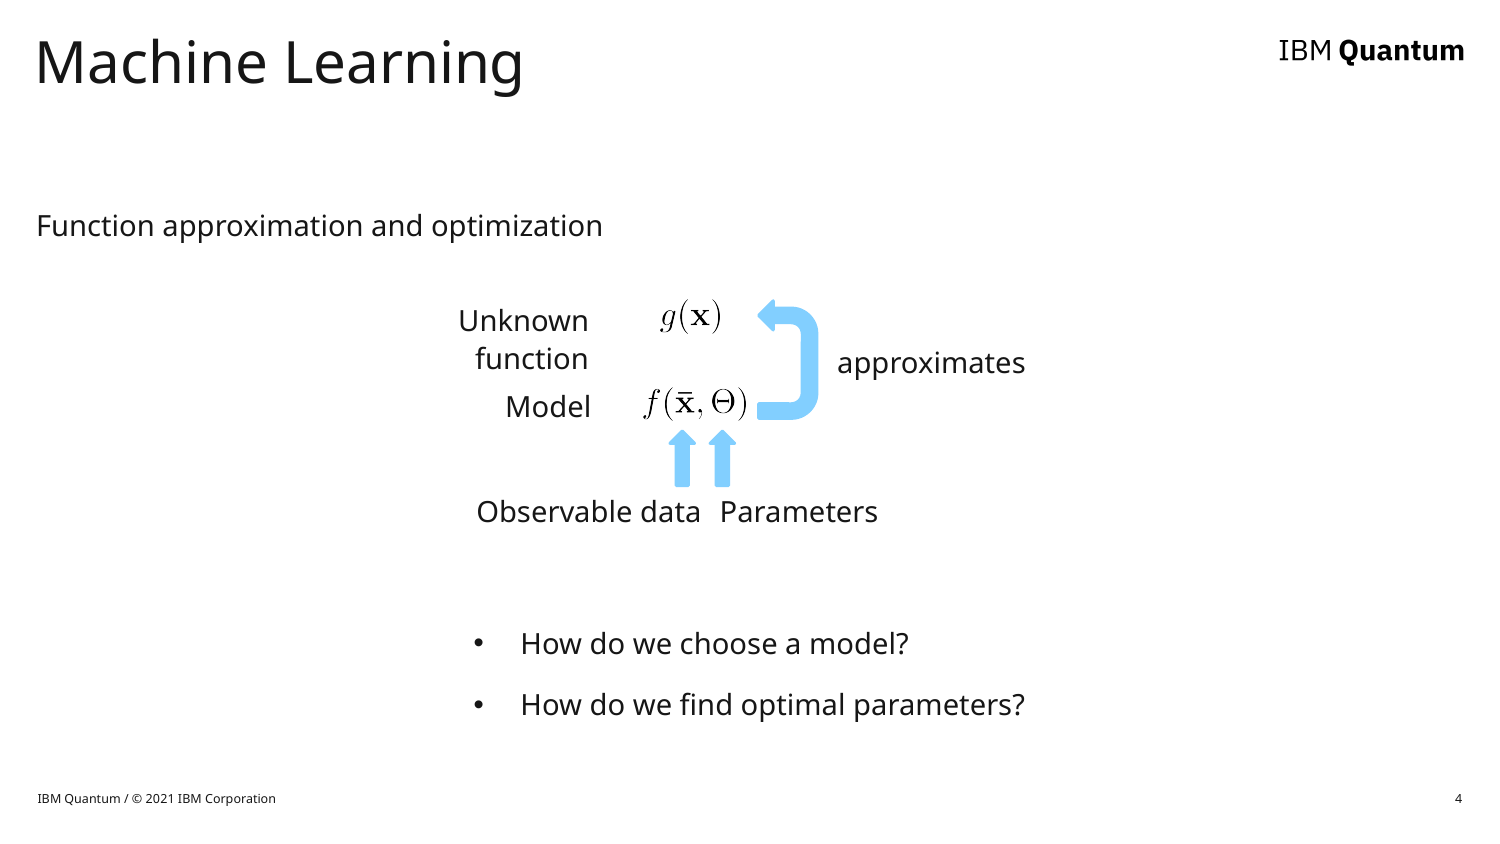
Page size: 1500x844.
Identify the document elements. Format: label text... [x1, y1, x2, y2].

picture [659, 299, 720, 334]
list Function approximation and optimization [36, 203, 1464, 738]
text_box Observable data [476, 489, 702, 528]
picture [643, 386, 746, 421]
text_box [756, 298, 819, 421]
slide_number 4 [1162, 785, 1463, 813]
text_box Parameters [719, 489, 879, 528]
text_box approximates [836, 341, 1026, 380]
text_box Unknown function [338, 298, 589, 376]
text_box How do we choose a model? How do we find optimal parameters? [473, 621, 1026, 722]
footer IBM Quantum / © 2021 IBM Corporation [37, 785, 713, 813]
title Machine Learning [34, 33, 1091, 165]
text_box [668, 429, 697, 488]
text_box [708, 429, 737, 488]
text_box Model [505, 385, 592, 424]
